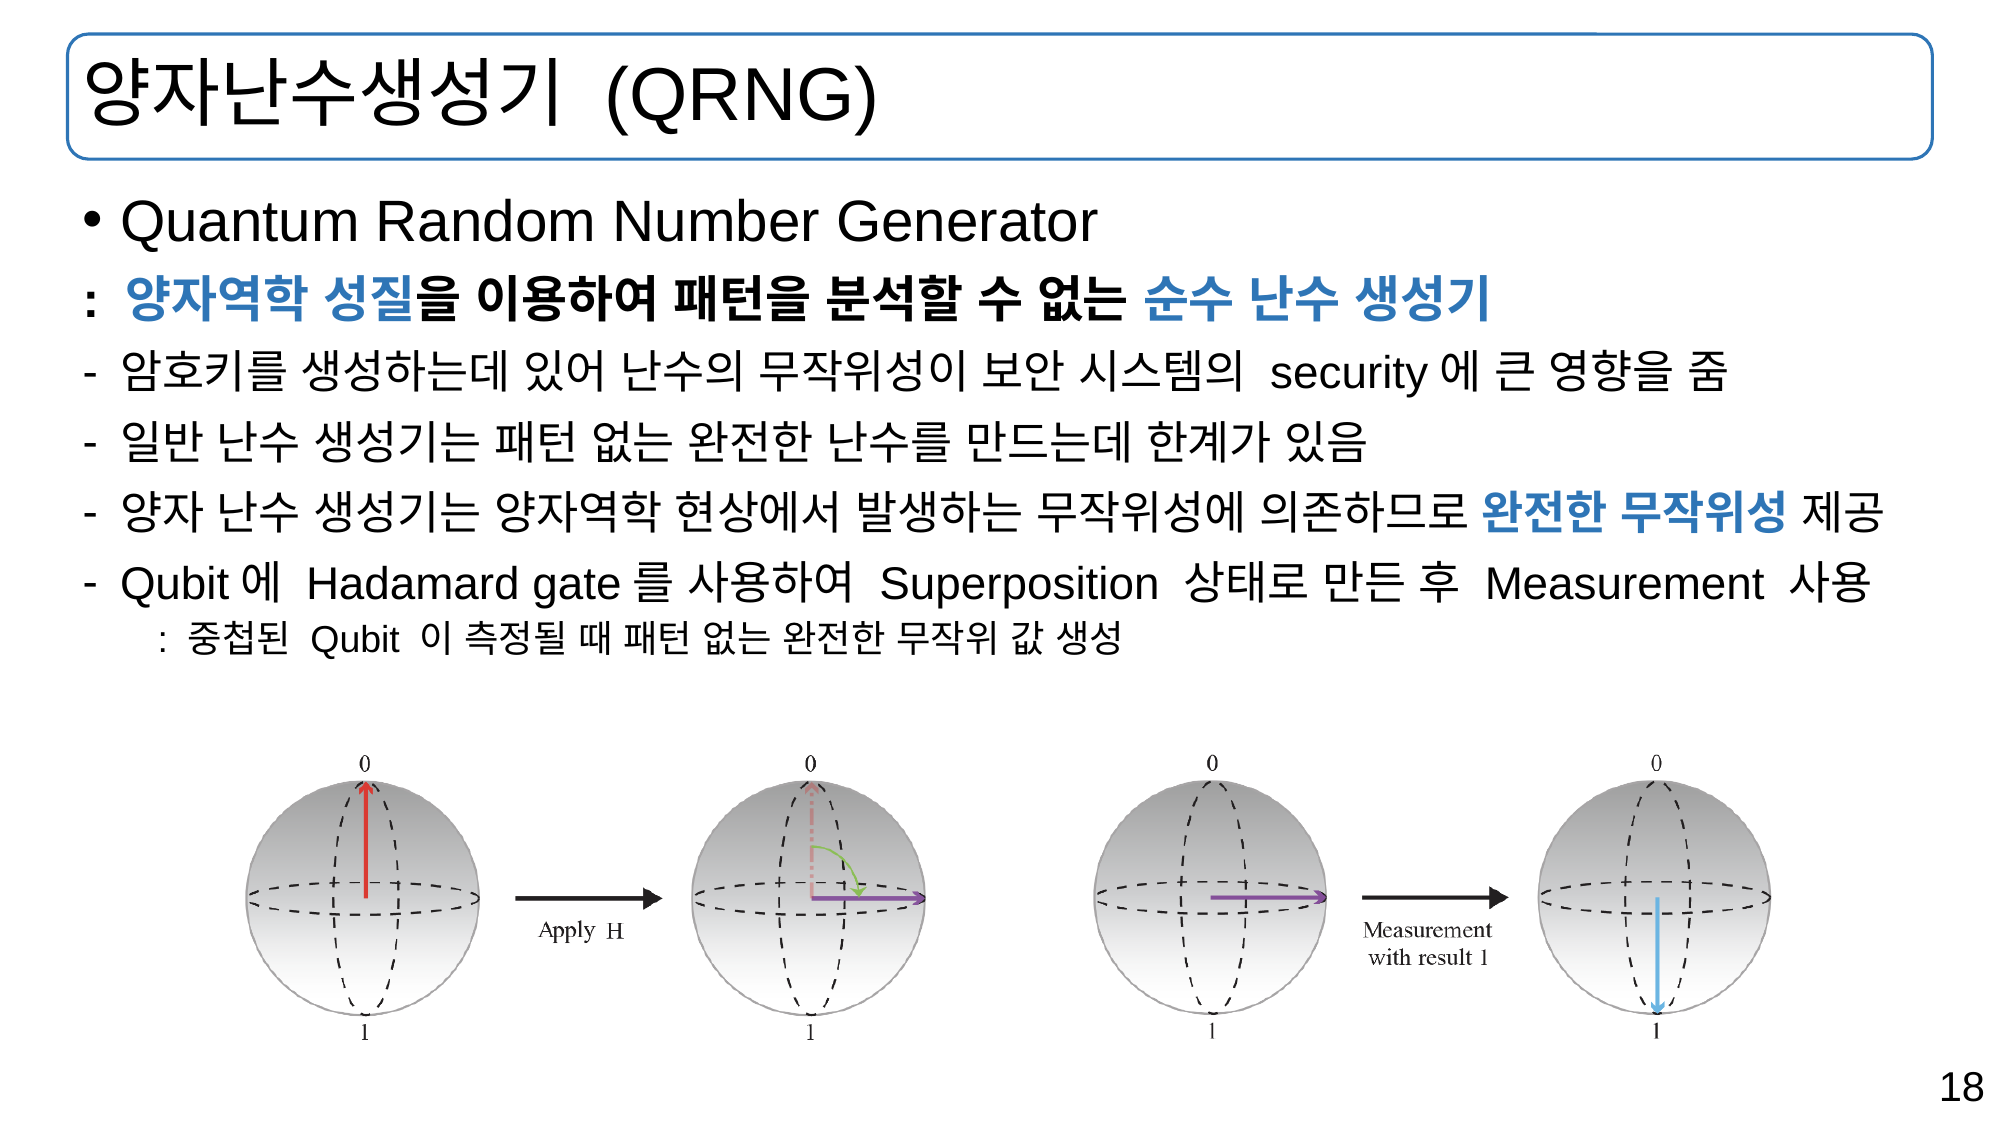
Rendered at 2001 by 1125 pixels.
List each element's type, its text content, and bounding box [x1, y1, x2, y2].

title 양자난수생성기 (QRNG) [67, 34, 1933, 160]
list Quantum Random Number Generator : 양자역학 성질을 이용하여 패턴을 분석할 수 없는 순수 난수 생성기 암호키를 생성하는데 있어 난수의 무작위성이 보안 시스템의 security에 큰 영향을 줌 일반 난수 생성기는 패턴 없는 완전한 난수를 만드는데 한계가 있음 양자 난수 생성기는 양자역학 현상에서 발생하는 무작위성에 의존하므로 완전한 무작위성 제공 Qubit에 Hadamard gate를 사용하여 Superposition 상태로 만든 후 Measurement 사용 : 중첩된 Qubit 이 측정될 때 패턴 없는 완전한 무작위 값 생성 [67, 183, 1933, 1013]
picture [236, 740, 939, 1052]
picture [1084, 740, 1787, 1052]
